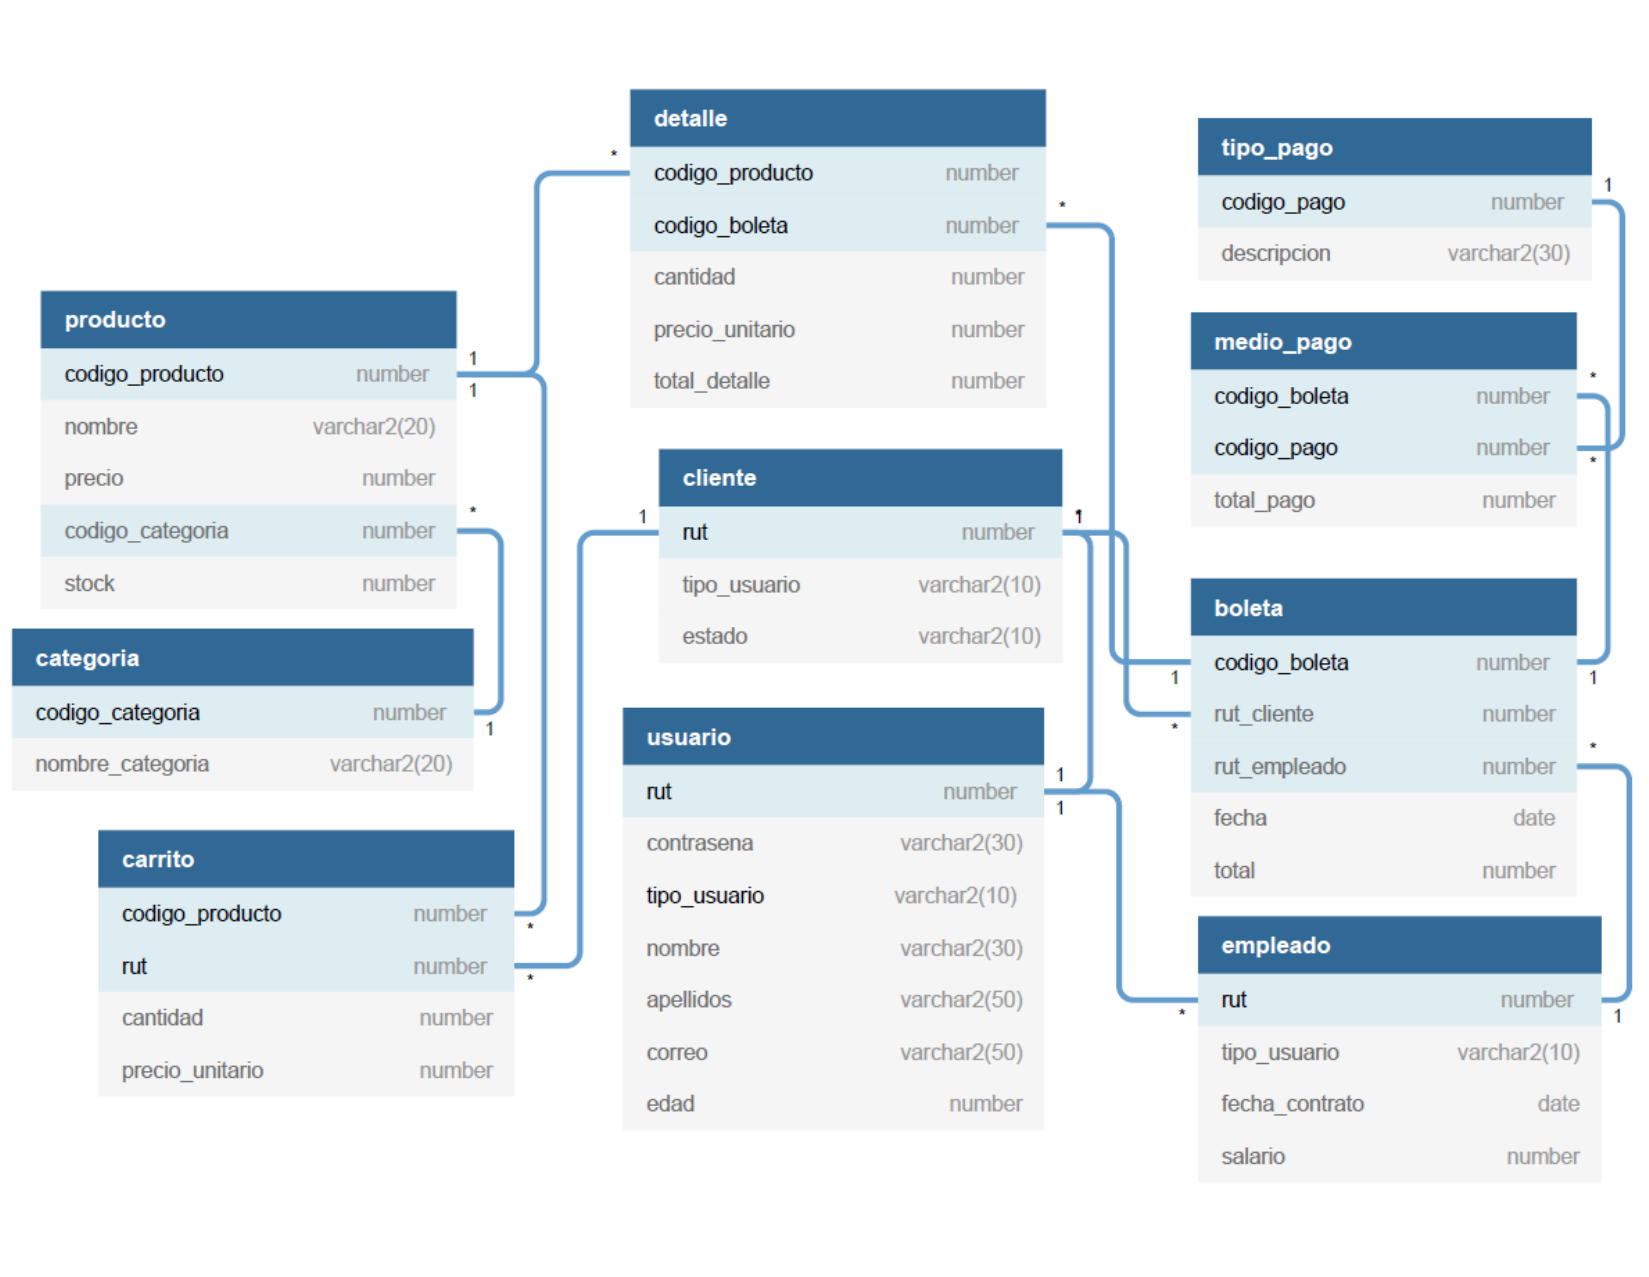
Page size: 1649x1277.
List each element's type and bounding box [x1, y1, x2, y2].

picture [0, 77, 1649, 1199]
